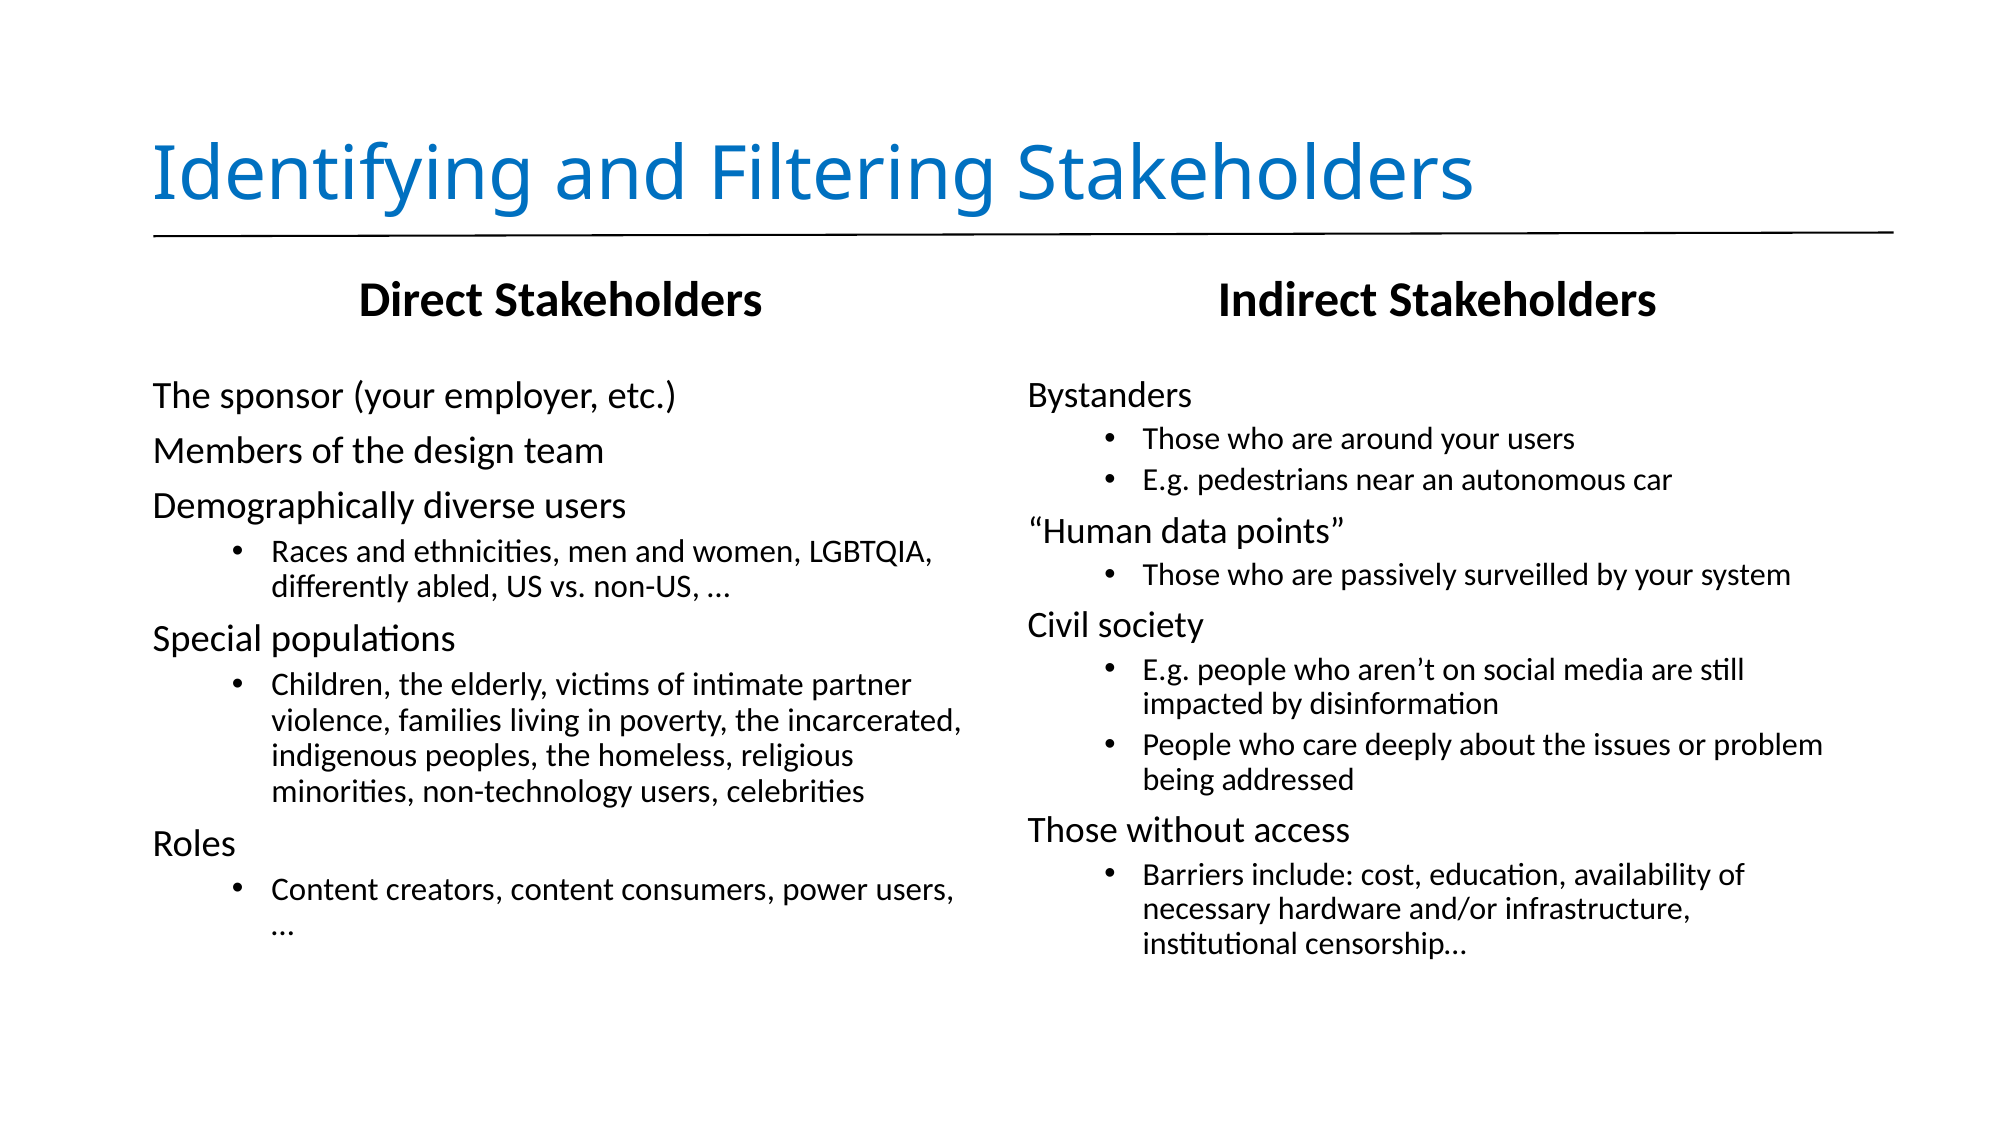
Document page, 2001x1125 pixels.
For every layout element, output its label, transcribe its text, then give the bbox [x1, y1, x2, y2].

title Identifying and Filtering Stakeholders [137, 59, 1863, 224]
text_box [153, 232, 1894, 237]
list Bystanders Those who are around your users E.g. pedestrians near an autonomous car “Human data points” Those who are passively surveilled by your system Civil society E.g. people who aren’t on social media are still impacted by disinformation People who care deeply about the issues or problem being addressed Those without access Barriers include: cost, education, availability of necessary hardware and/or infrastructure, institutional censorship… [1012, 367, 1863, 973]
list Direct Stakeholders [137, 232, 984, 367]
list The sponsor (your employer, etc.) Members of the design team Demographically diverse users Races and ethnicities, men and women, LGBTQIA, differently abled, US vs. non-US, … Special populations Children, the elderly, victims of intimate partner violence, families living in poverty, the incarcerated, indigenous peoples, the homeless, religious minorities, non-technology users, celebrities Roles Content creators, content consumers, power users, … [137, 367, 984, 973]
list Indirect Stakeholders [1012, 237, 1863, 367]
